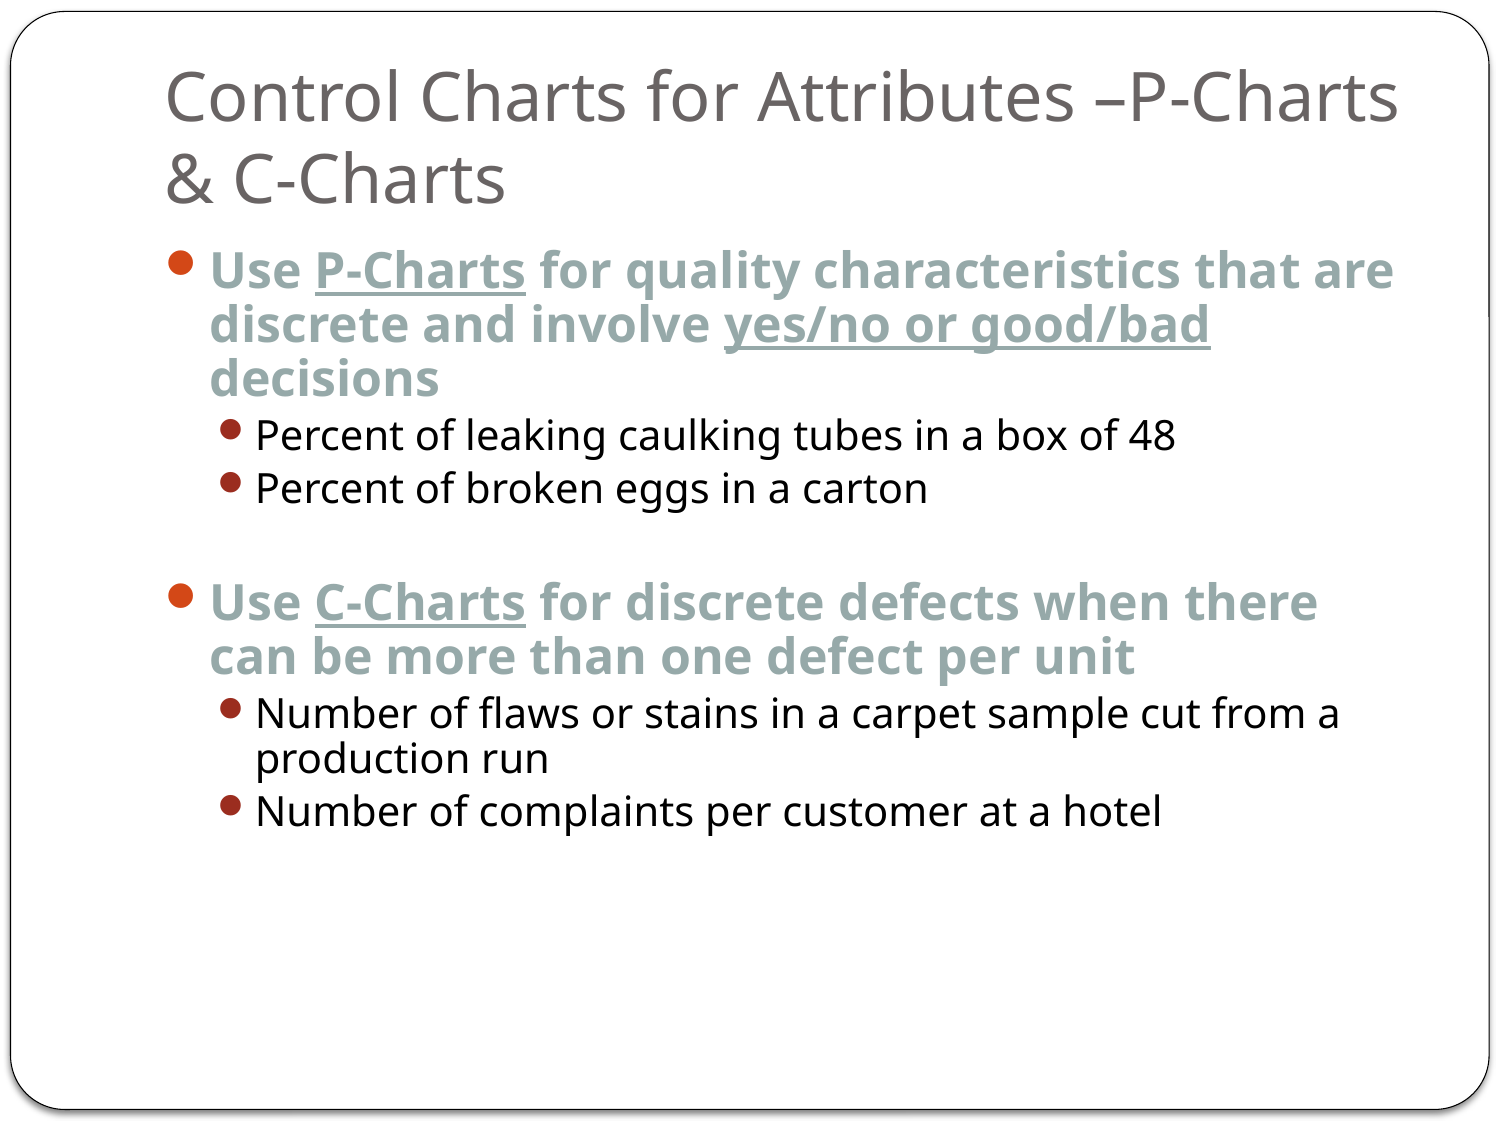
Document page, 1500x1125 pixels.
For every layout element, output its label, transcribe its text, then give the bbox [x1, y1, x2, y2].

title Control Charts for Attributes –P-Charts & C-Charts [150, 45, 1425, 233]
list Use P-Charts for quality characteristics that are discrete and involve yes/no or good/bad decisions Percent of leaking caulking tubes in a box of 48 Percent of broken eggs in a carton Use C-Charts for discrete defects when there can be more than one defect per unit Number of flaws or stains in a carpet sample cut from a production run Number of complaints per customer at a hotel [150, 237, 1425, 988]
